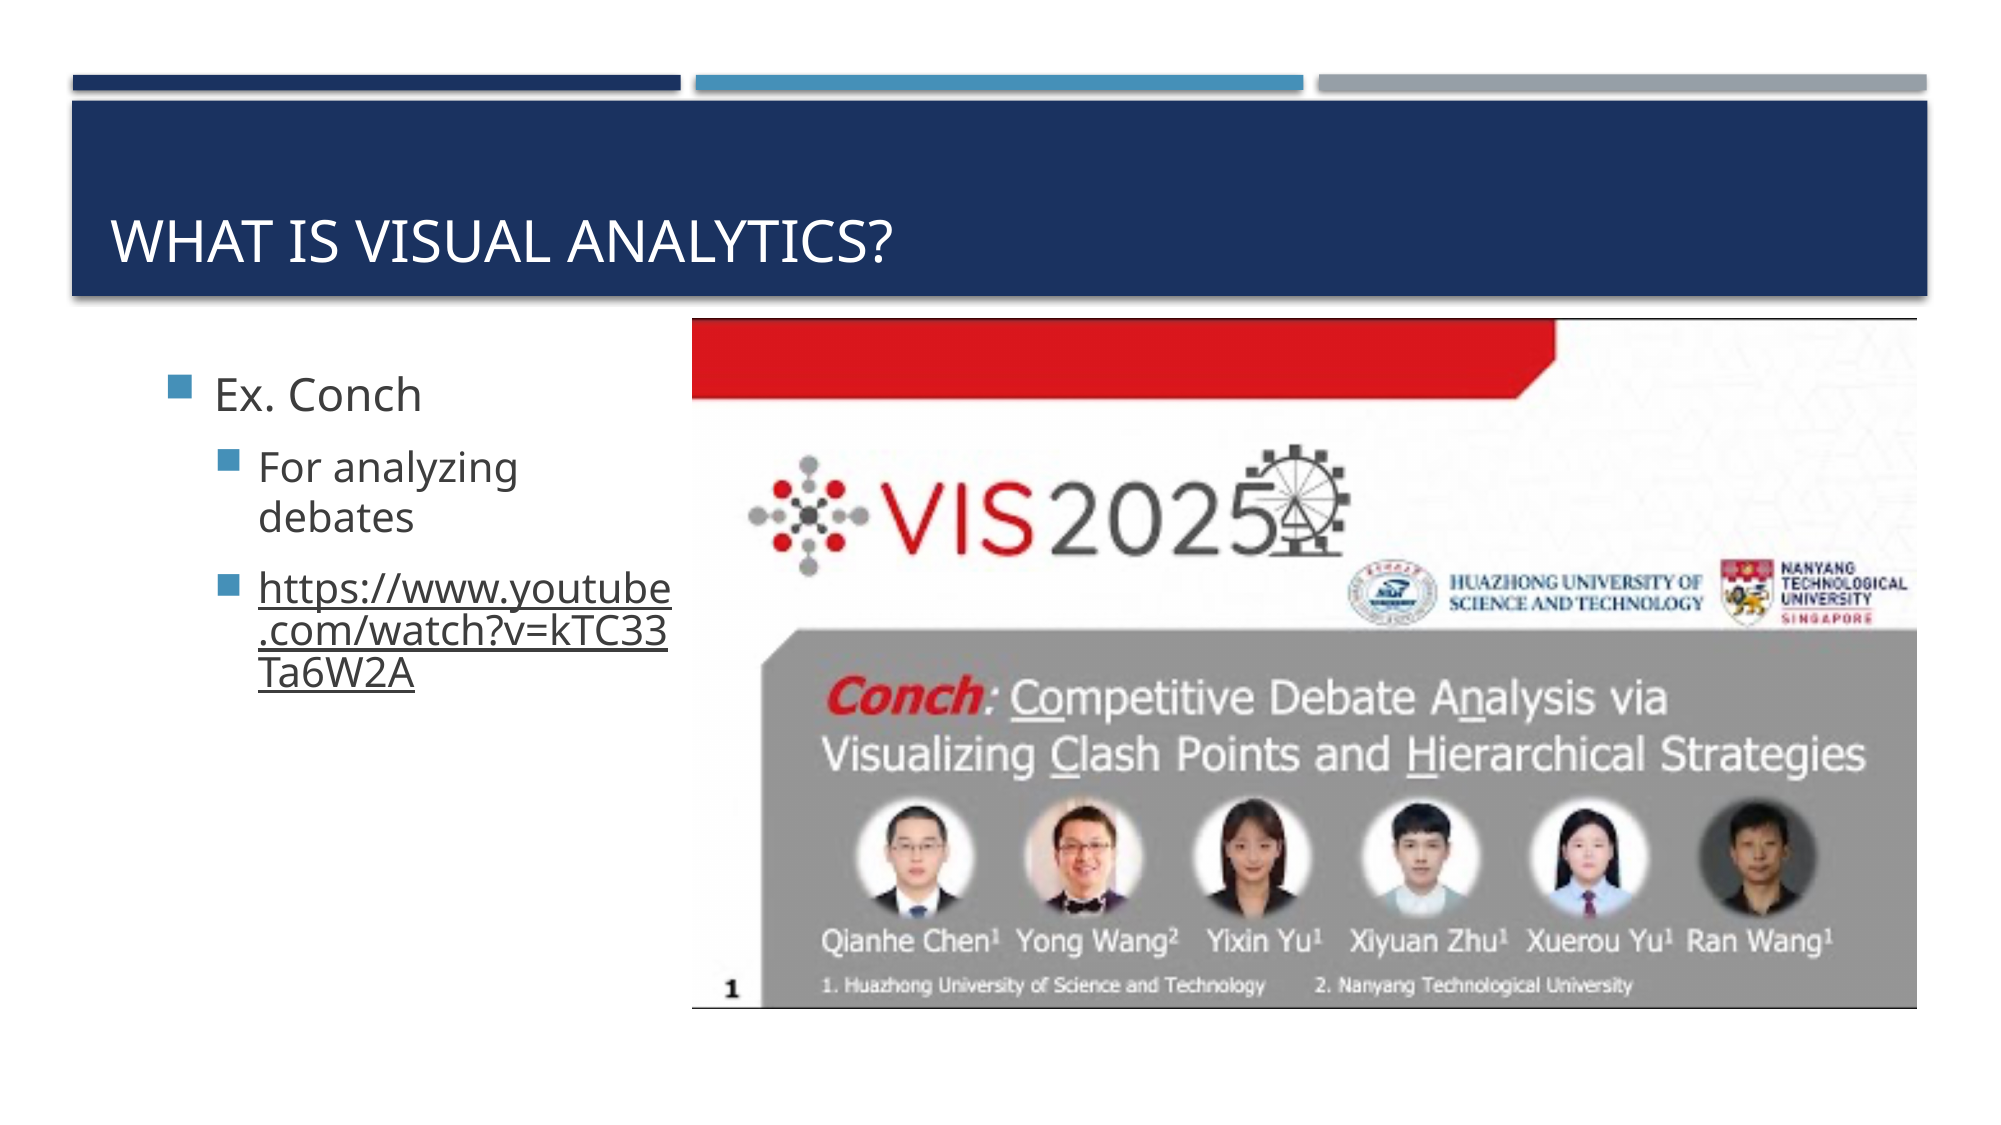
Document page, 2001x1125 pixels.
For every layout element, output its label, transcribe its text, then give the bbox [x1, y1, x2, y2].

list Ex. Conch For analyzing debates https://www.youtube.com/watch?v=kTC33Ta6W2A [95, 357, 685, 962]
title What is visual analytics? [95, 115, 1905, 282]
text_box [690, 316, 1918, 1011]
